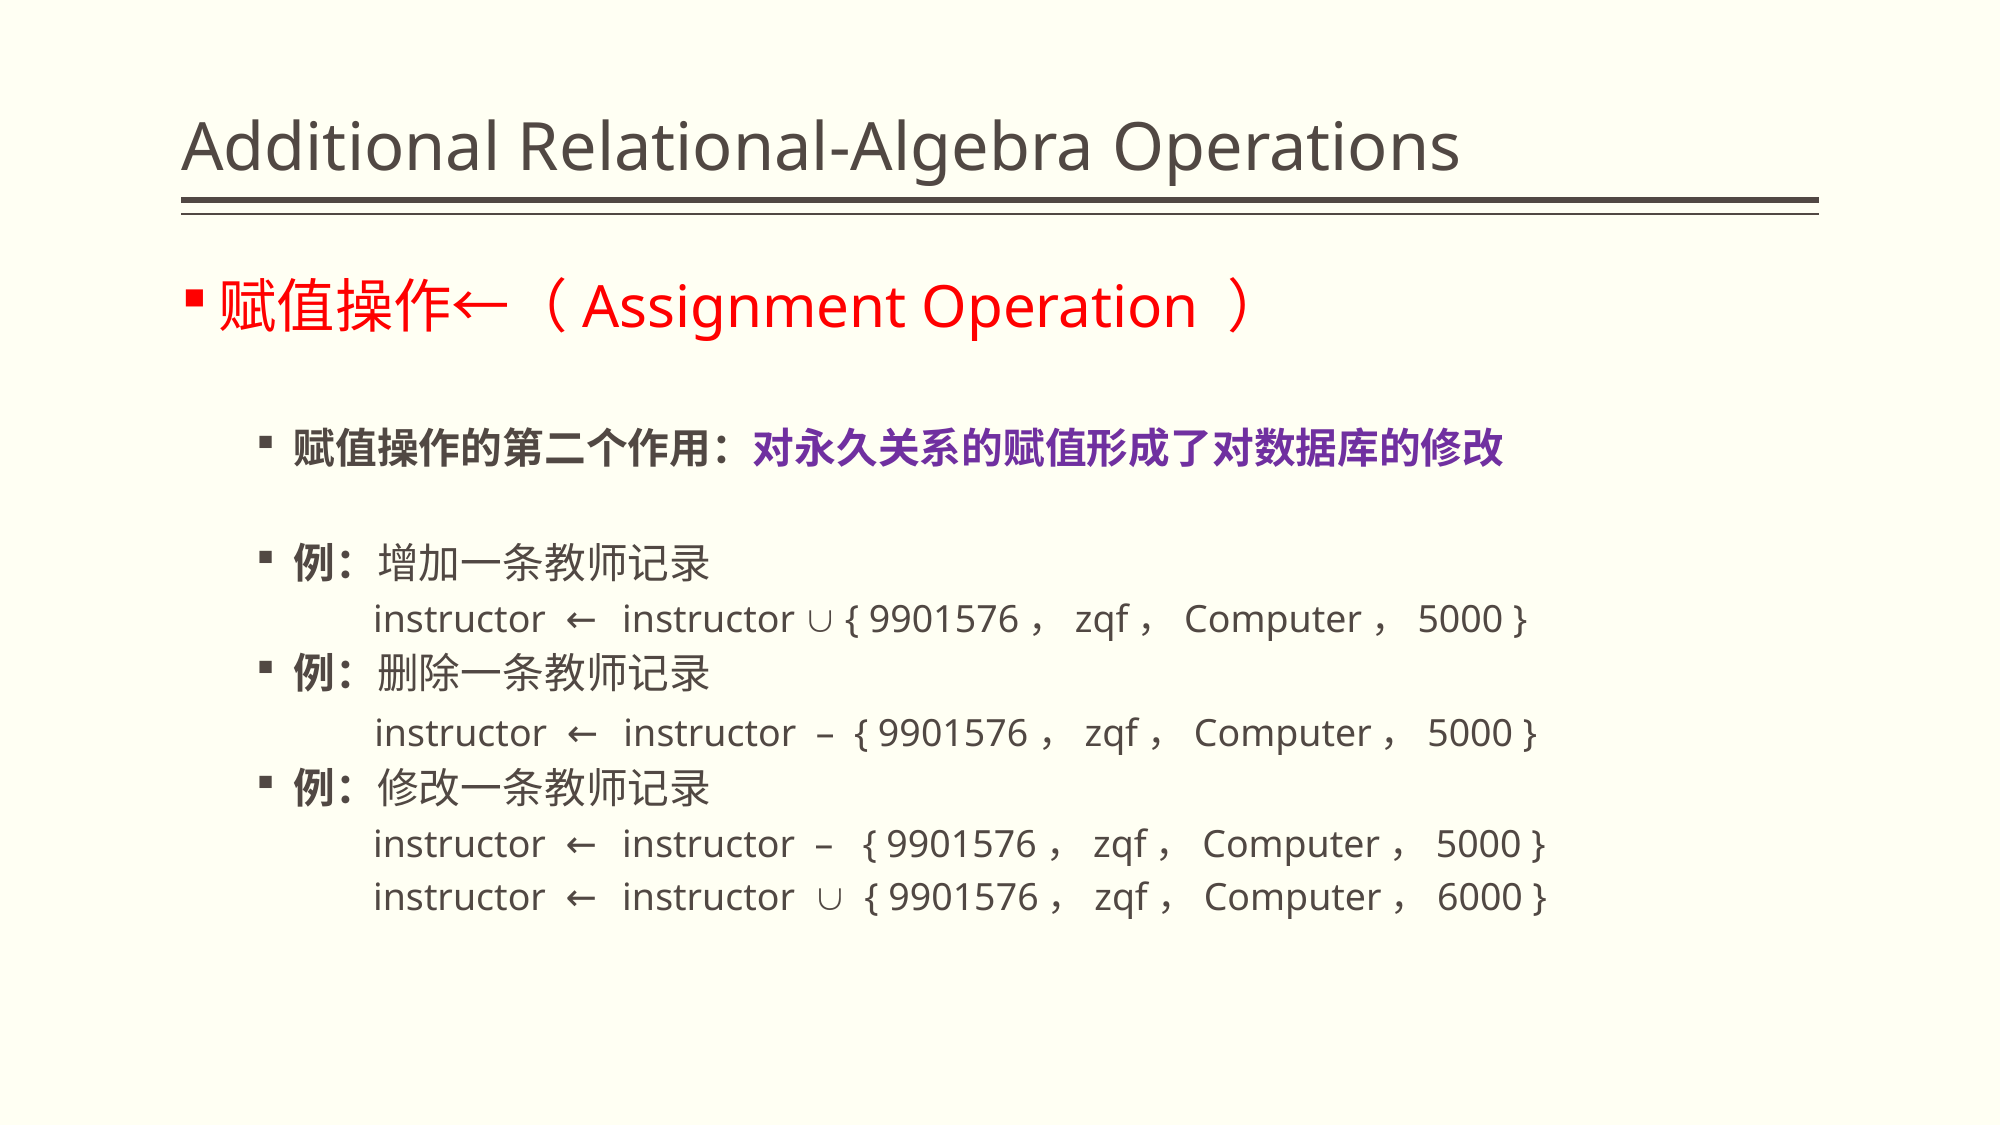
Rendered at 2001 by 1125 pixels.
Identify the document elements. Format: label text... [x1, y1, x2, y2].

list 赋值操作←（Assignment Operation ） 赋值操作的第二个作用：对永久关系的赋值形成了对数据库的修改 例：增加一条教师记录 instructor ← instructor  { 9901576，zqf，Computer，5000 } 例：删除一条教师记录 instructor ← instructor – { 9901576，zqf，Computer，5000 } 例：修改一条教师记录 instructor ← instructor – { 9901576，zqf，Computer，5000 } instructor ← instructor  { 9901576，zqf，Computer，6000 } [181, 269, 1807, 1069]
title Additional Relational-Algebra Operations [181, 12, 1819, 193]
